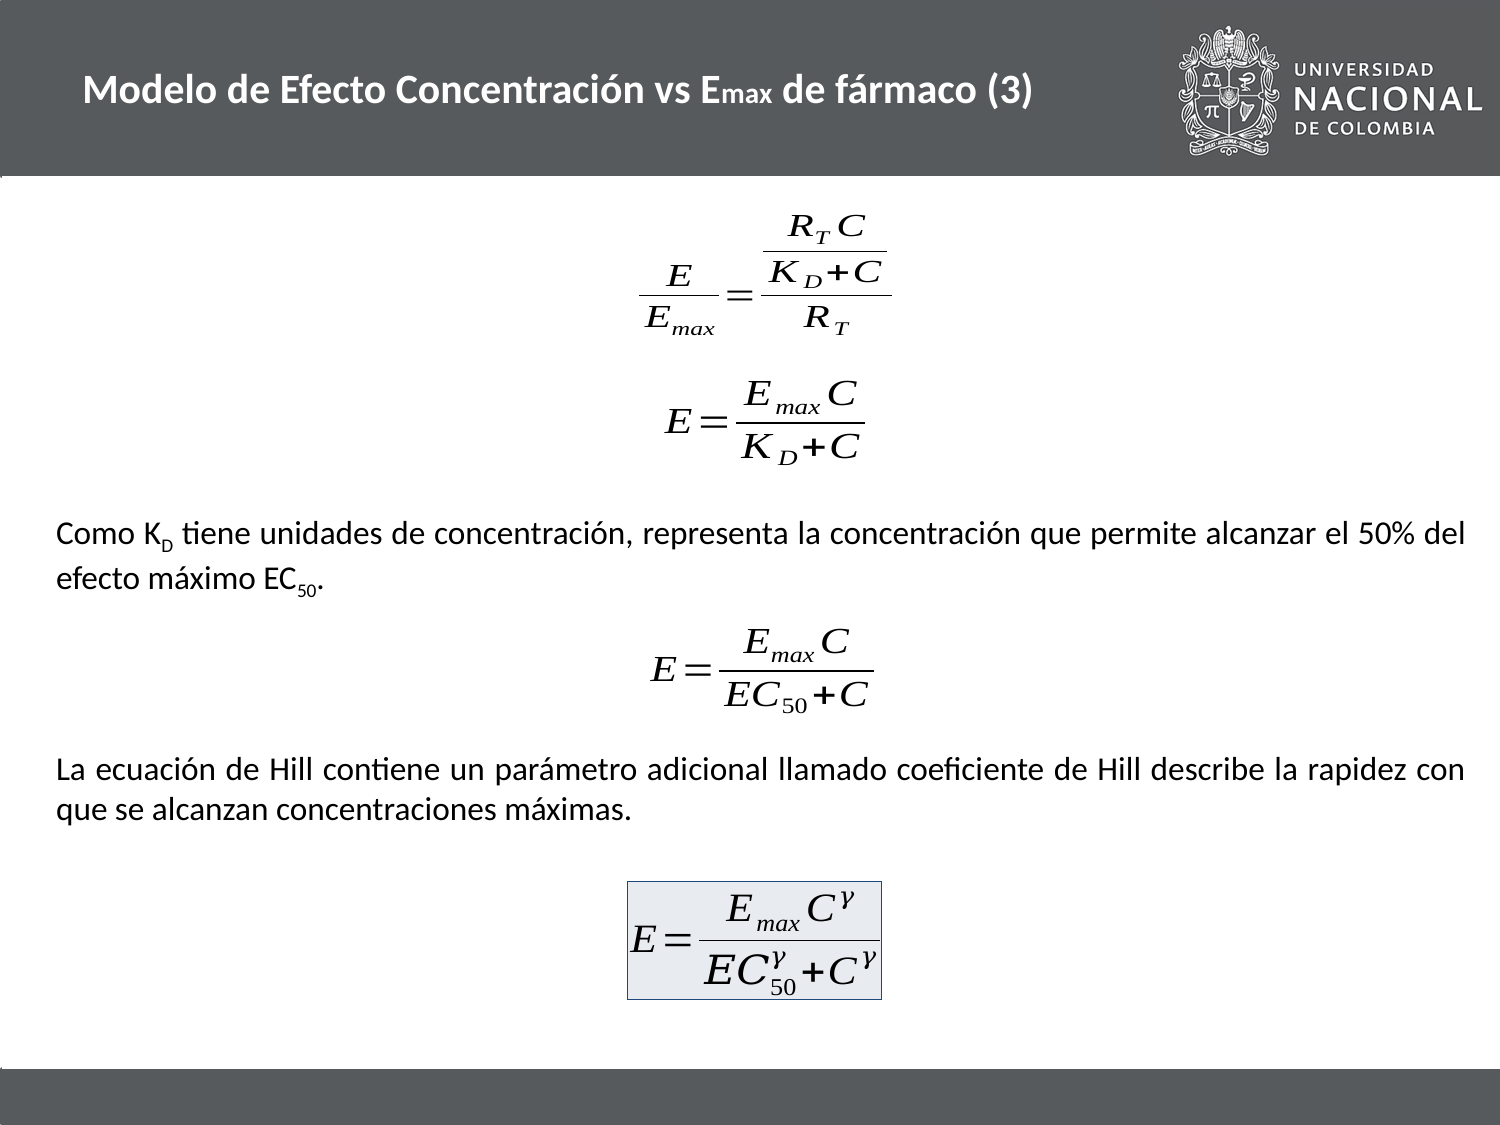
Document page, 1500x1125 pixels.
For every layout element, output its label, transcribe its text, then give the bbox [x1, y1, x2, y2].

text_box La ecuación de Hill contiene un parámetro adicional llamado coeficiente de Hill describe la rapidez con que se alcanzan concentraciones máximas. [41, 739, 1483, 835]
text_box Como KD tiene unidades de concentración, representa la concentración que permite alcanzar el 50% del efecto máximo EC50. [41, 503, 1483, 609]
title Modelo de Efecto Concentración vs Emax de fármaco (3) [0, 0, 1117, 173]
picture [0, 0, 1500, 1125]
